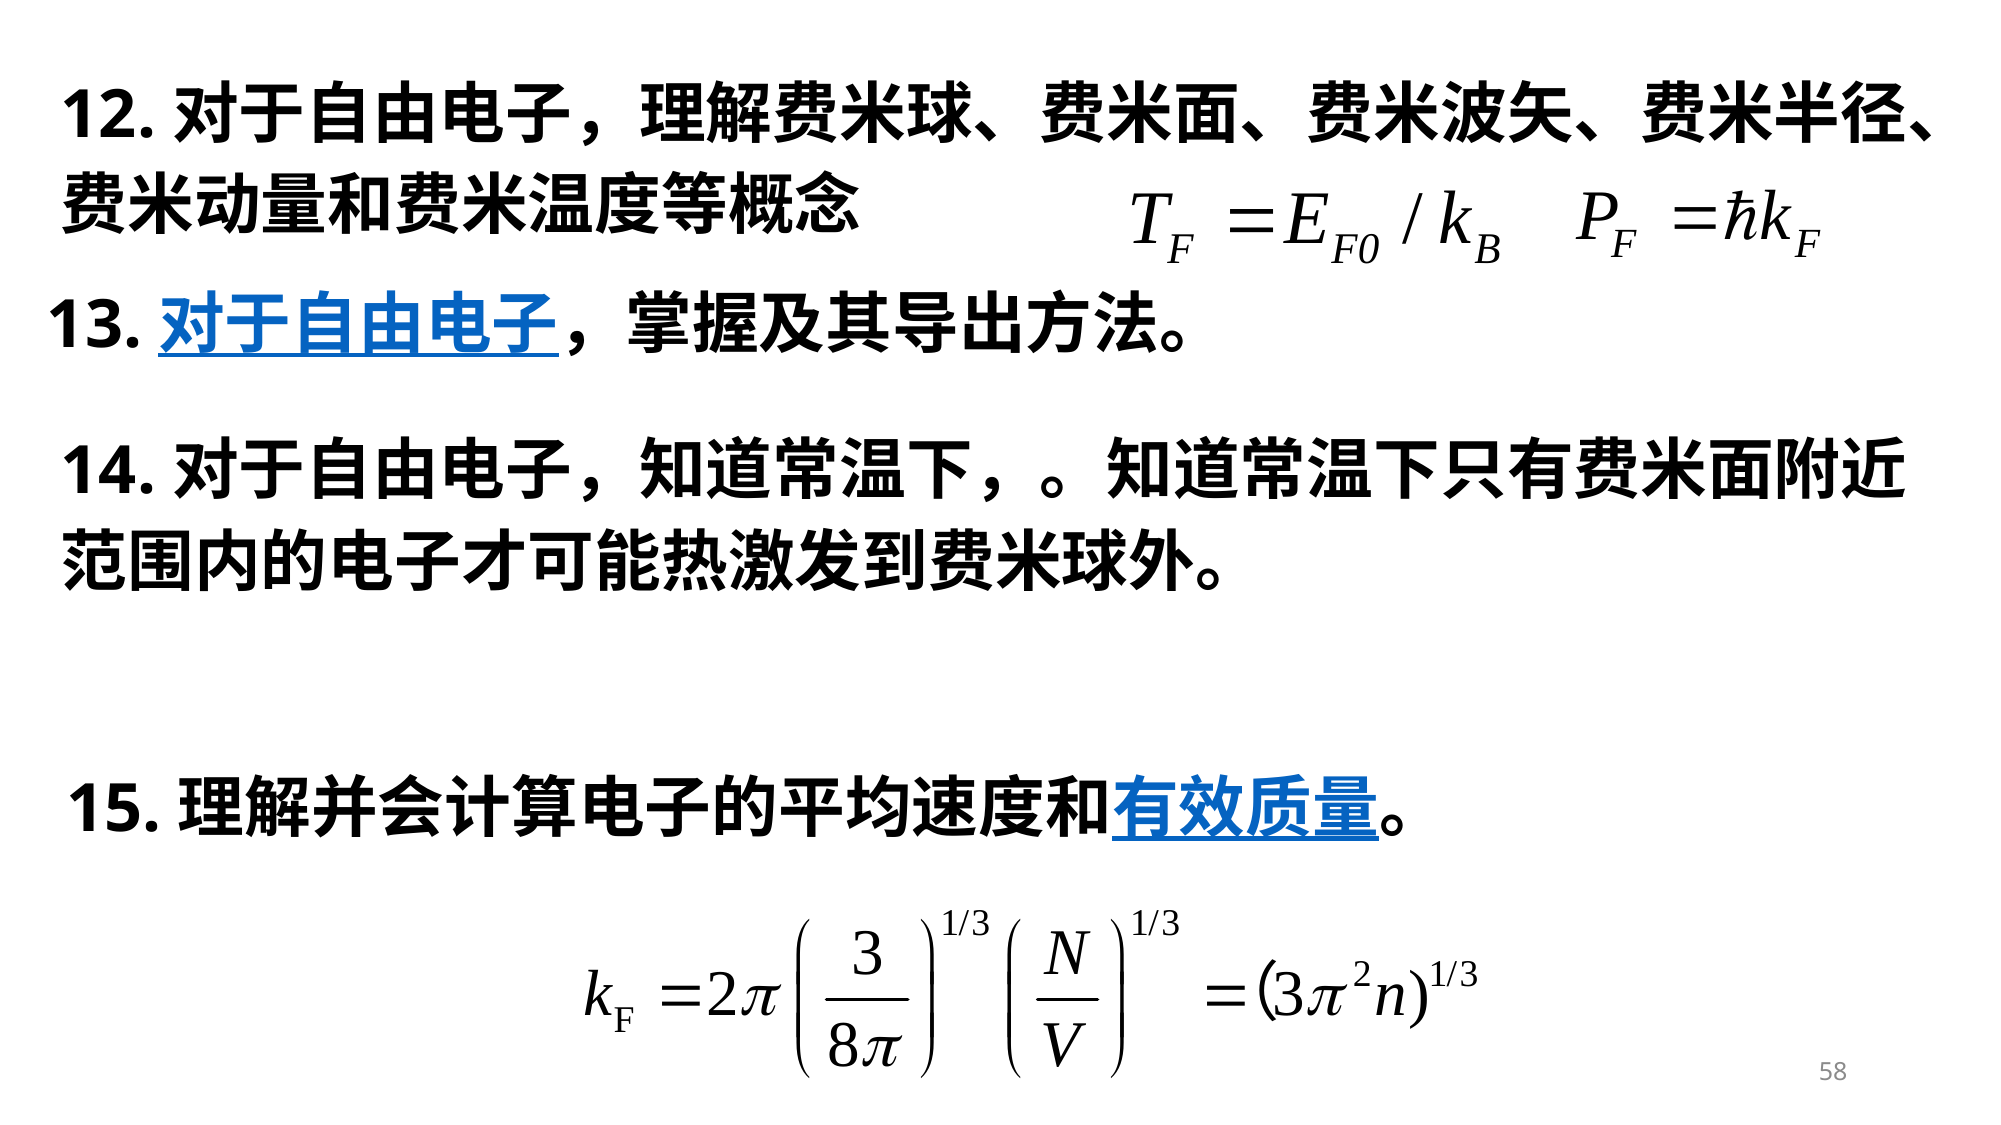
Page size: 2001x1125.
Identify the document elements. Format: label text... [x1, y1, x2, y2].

slide_number 58 [1412, 1042, 1863, 1103]
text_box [573, 890, 1487, 1092]
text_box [1563, 168, 1835, 270]
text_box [1120, 168, 1517, 282]
text_box 12.对于自由电子，理解费米球、费米面、费米波矢、费米半径、费米动量和费米温度等概念 [45, 51, 1962, 250]
